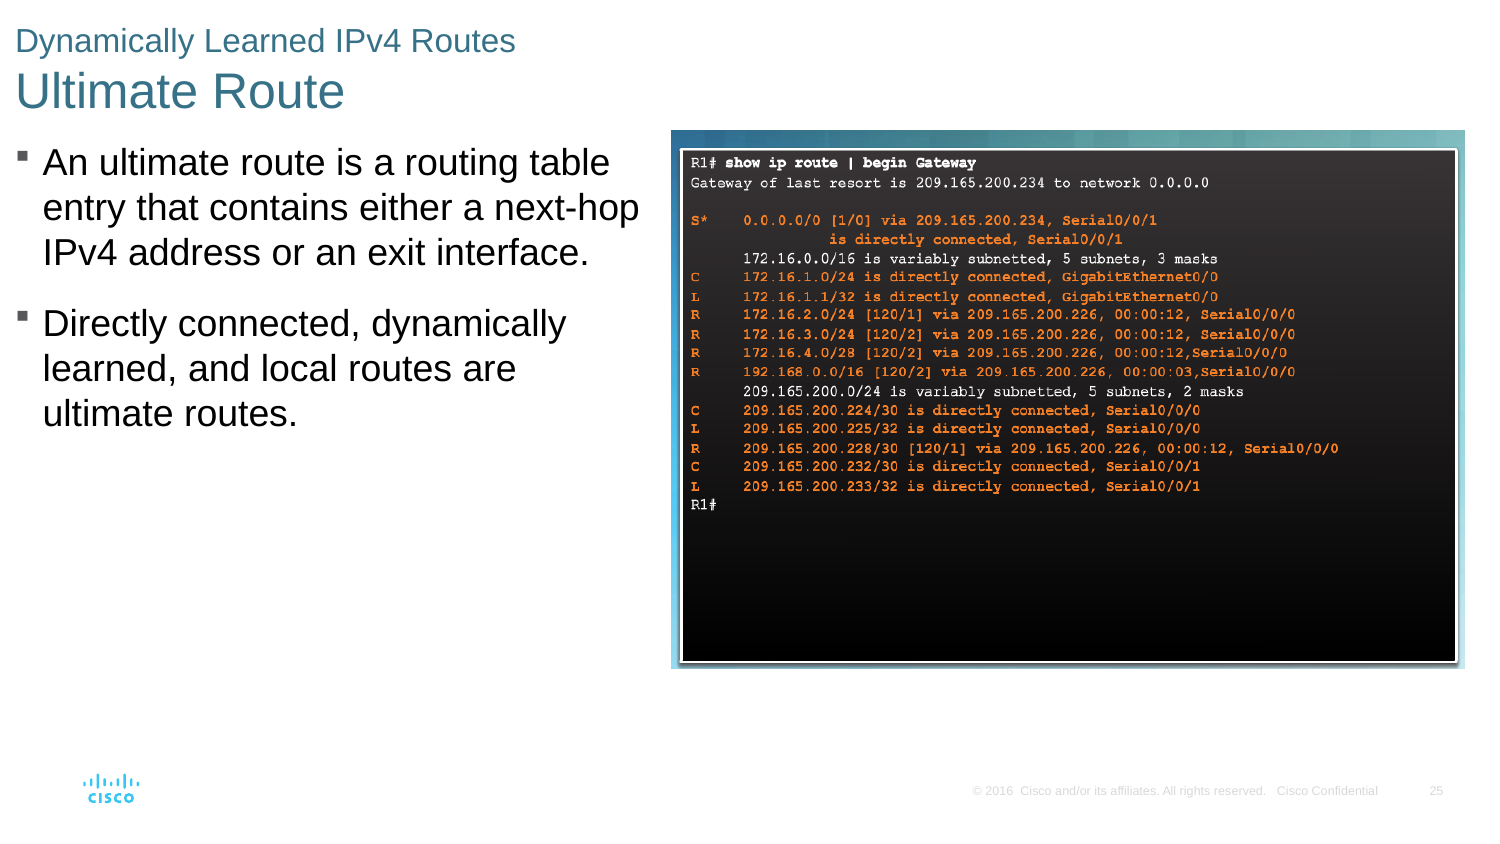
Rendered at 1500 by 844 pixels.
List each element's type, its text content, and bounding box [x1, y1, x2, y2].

title Dynamically Learned IPv4 Routes Ultimate Route [0, 6, 1500, 131]
list An ultimate route is a routing table entry that contains either a next-hop IPv4 address or an exit interface. Directly connected, dynamically learned, and local routes are ultimate routes. [0, 131, 672, 794]
picture [671, 130, 1465, 670]
